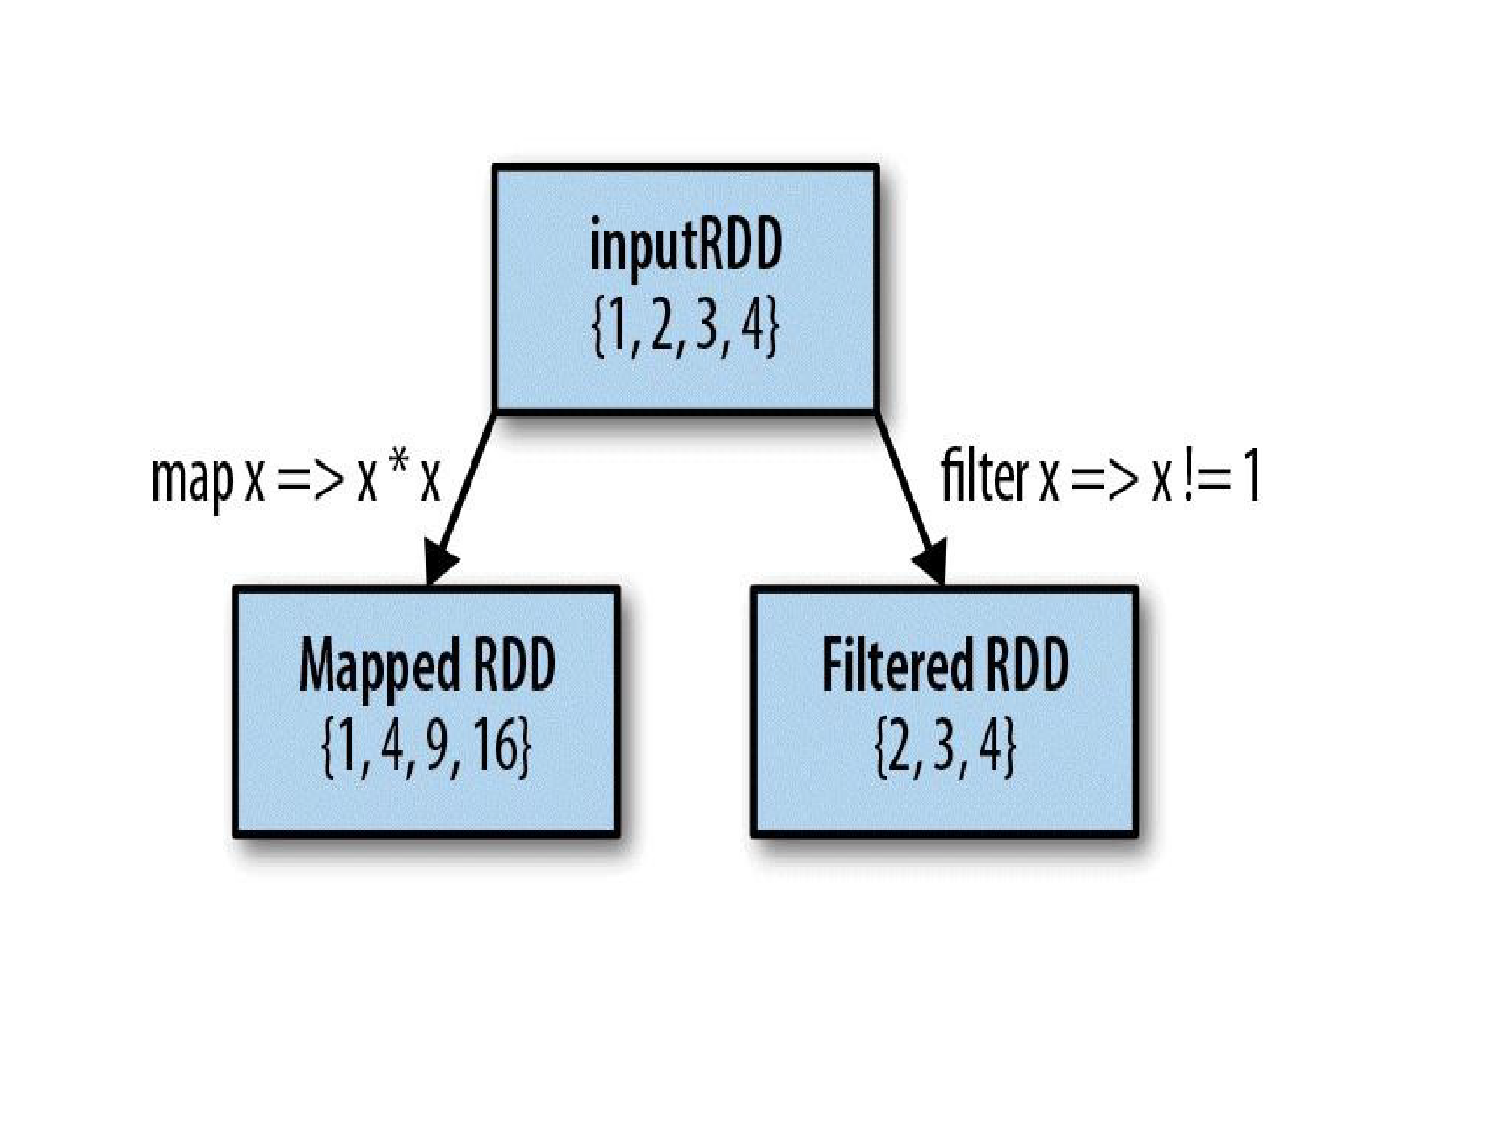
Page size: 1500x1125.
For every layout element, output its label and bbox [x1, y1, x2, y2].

picture [149, 137, 1263, 888]
